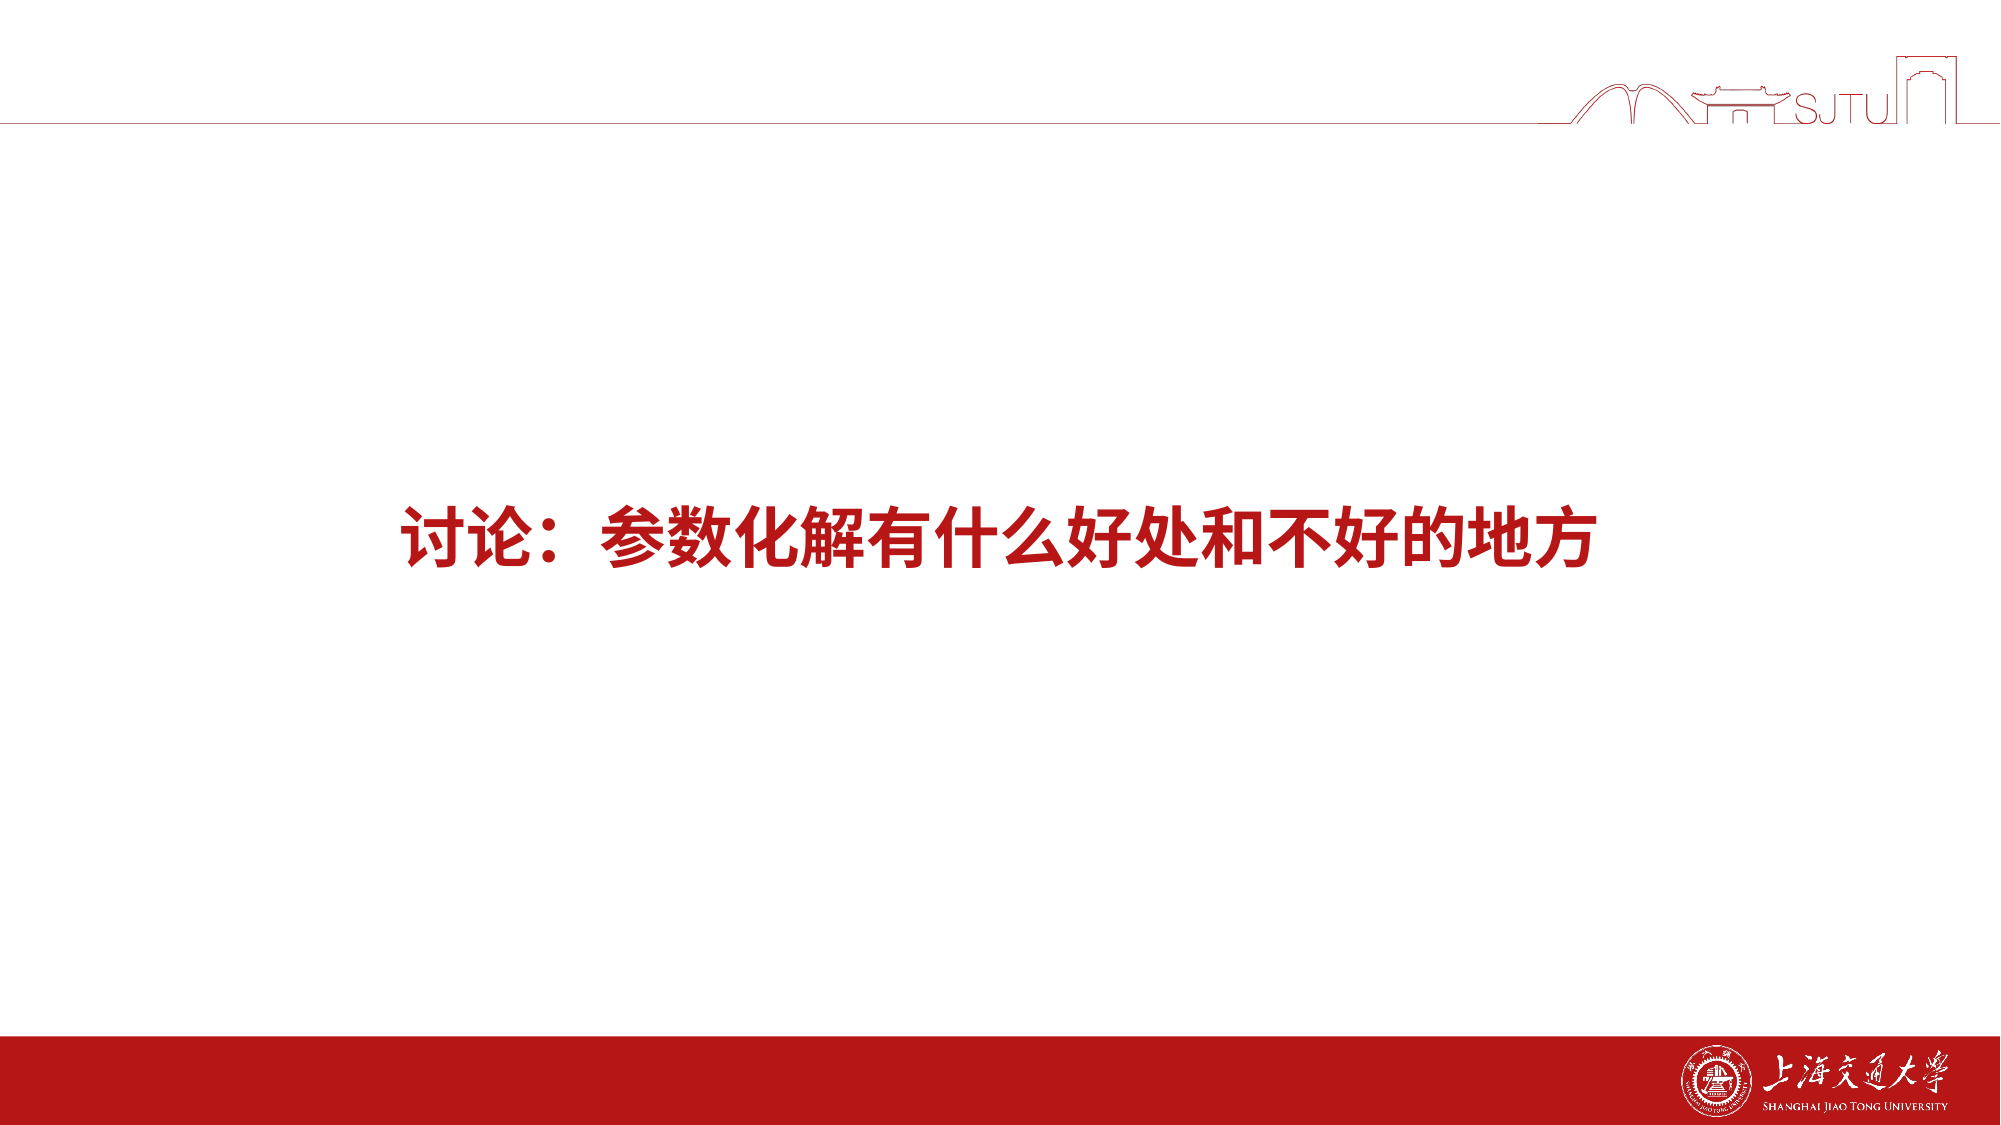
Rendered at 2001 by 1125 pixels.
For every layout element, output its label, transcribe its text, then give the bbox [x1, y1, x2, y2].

picture [1681, 1045, 1948, 1117]
picture [0, 56, 2000, 124]
title 讨论：参数化解有什么好处和不好的地方 [62, 451, 1938, 577]
